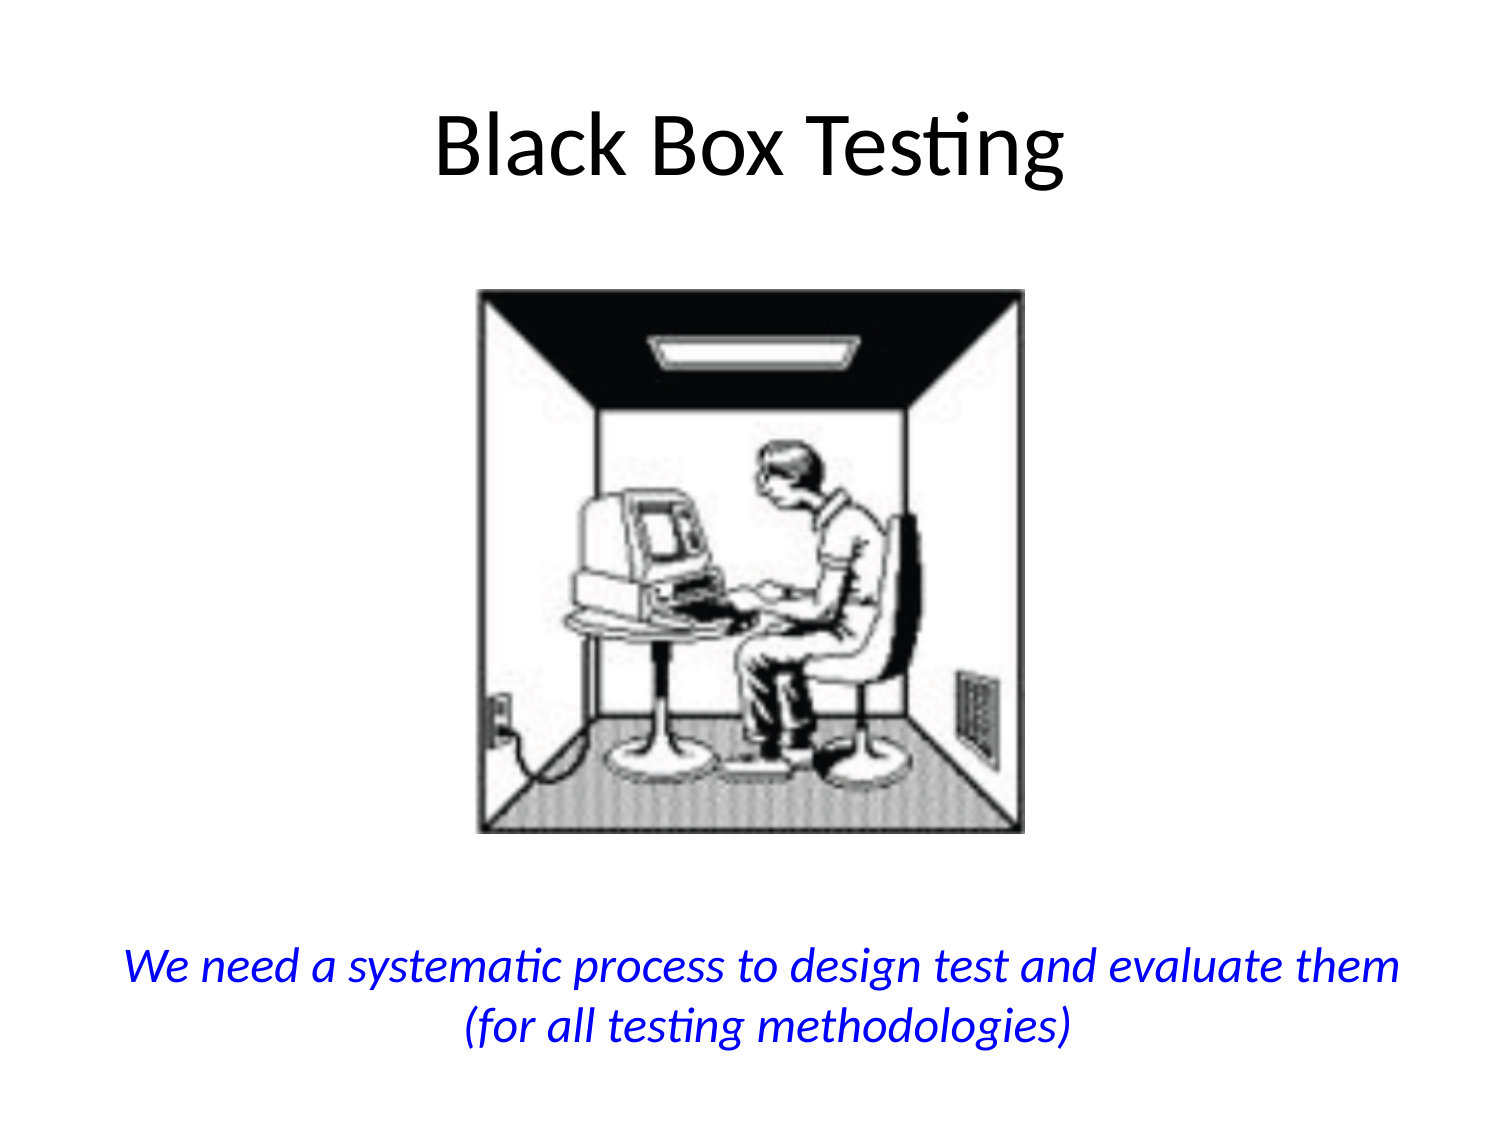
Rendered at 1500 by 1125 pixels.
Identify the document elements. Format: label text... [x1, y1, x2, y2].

picture [474, 289, 1026, 834]
text_box We need a systematic process to design test and evaluate them (for all testing methodologies) [107, 924, 1428, 1060]
title Black Box Testing [75, 45, 1425, 233]
